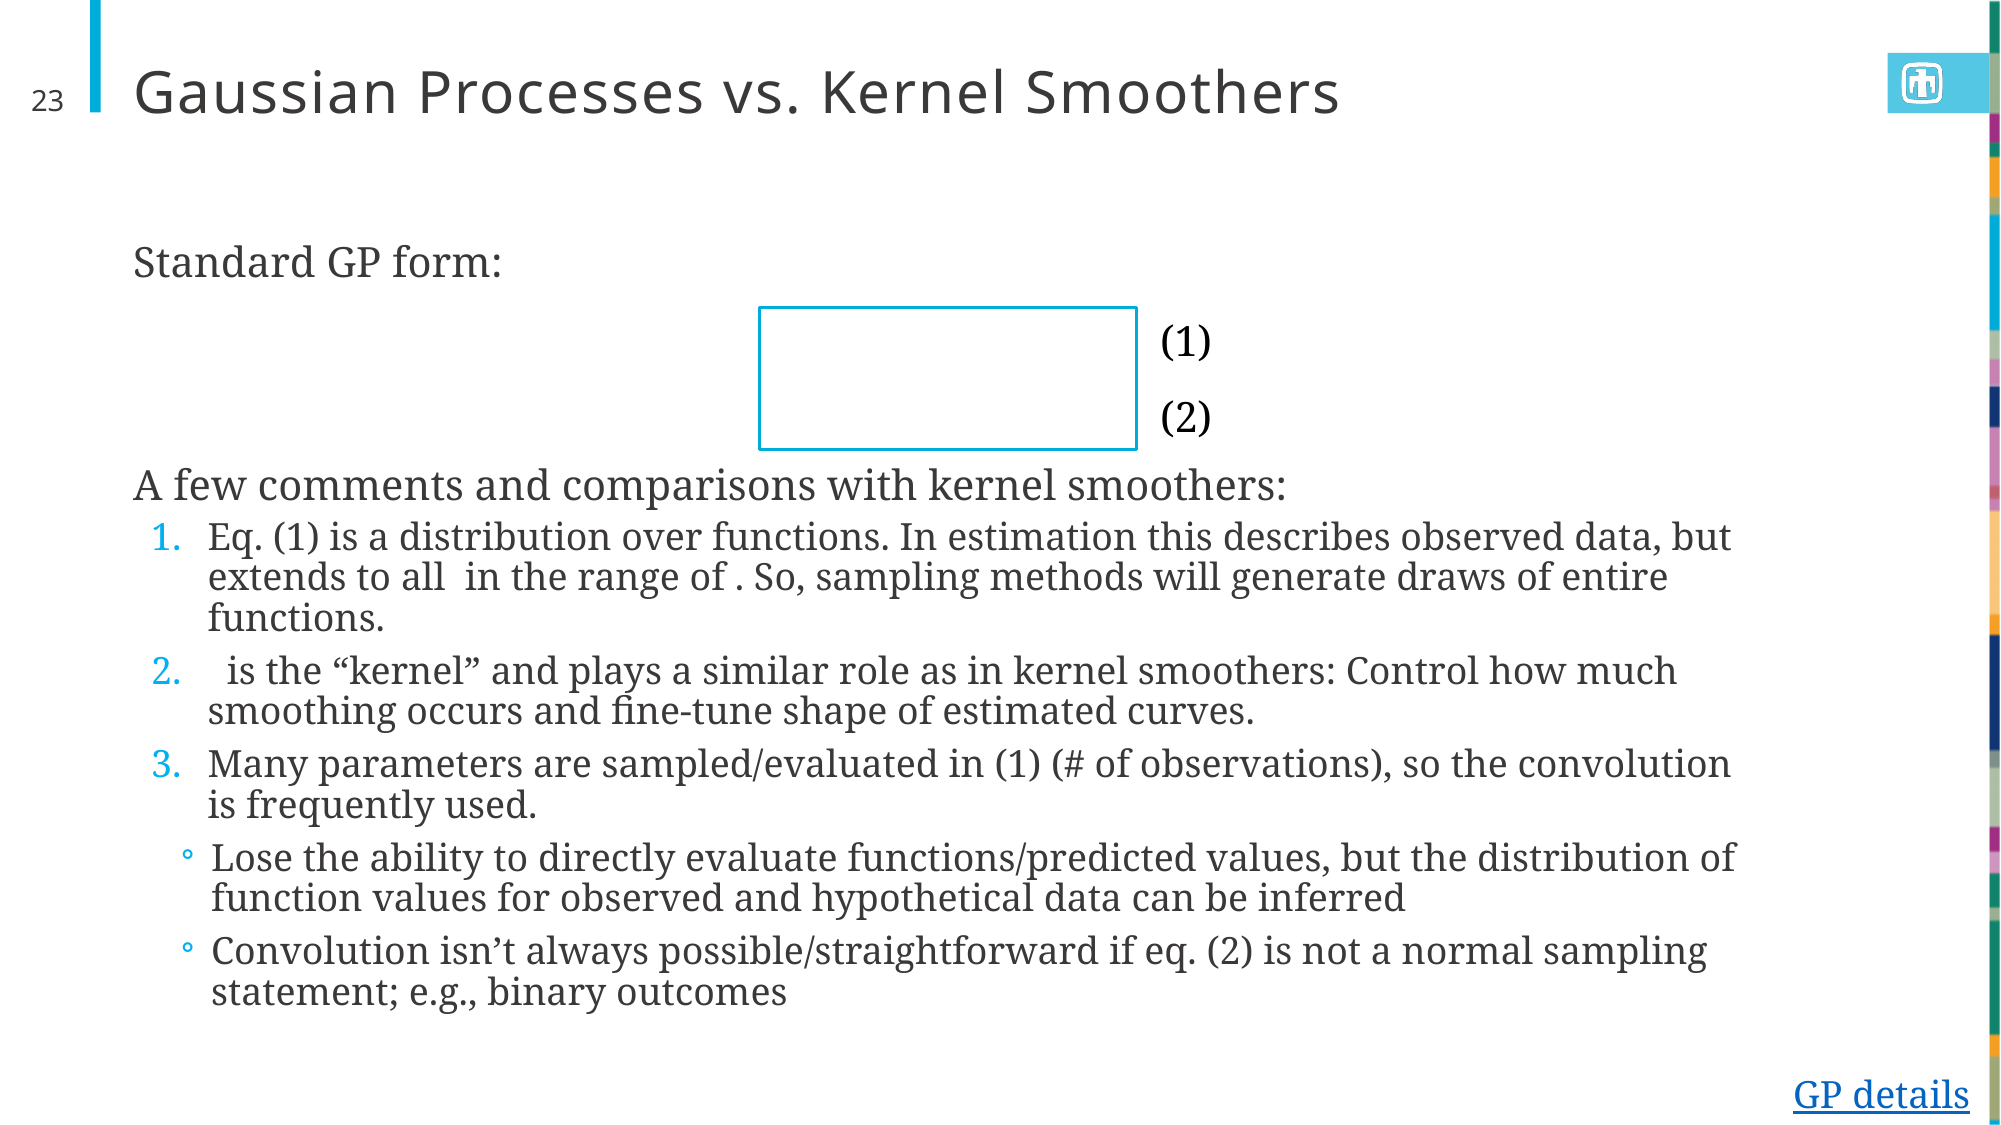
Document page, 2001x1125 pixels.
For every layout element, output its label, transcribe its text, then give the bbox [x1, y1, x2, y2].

text_box GP details [1778, 1063, 1986, 1125]
text_box (2) [1145, 383, 1227, 448]
slide_number 23 [10, 71, 80, 132]
picture [1990, 1, 1999, 215]
title Gaussian Processes vs. Kernel Smoothers [118, 58, 1769, 153]
text_box (1) [1145, 307, 1227, 373]
picture [1990, 330, 1999, 1120]
picture [1901, 62, 1944, 104]
text_box [759, 307, 1137, 450]
